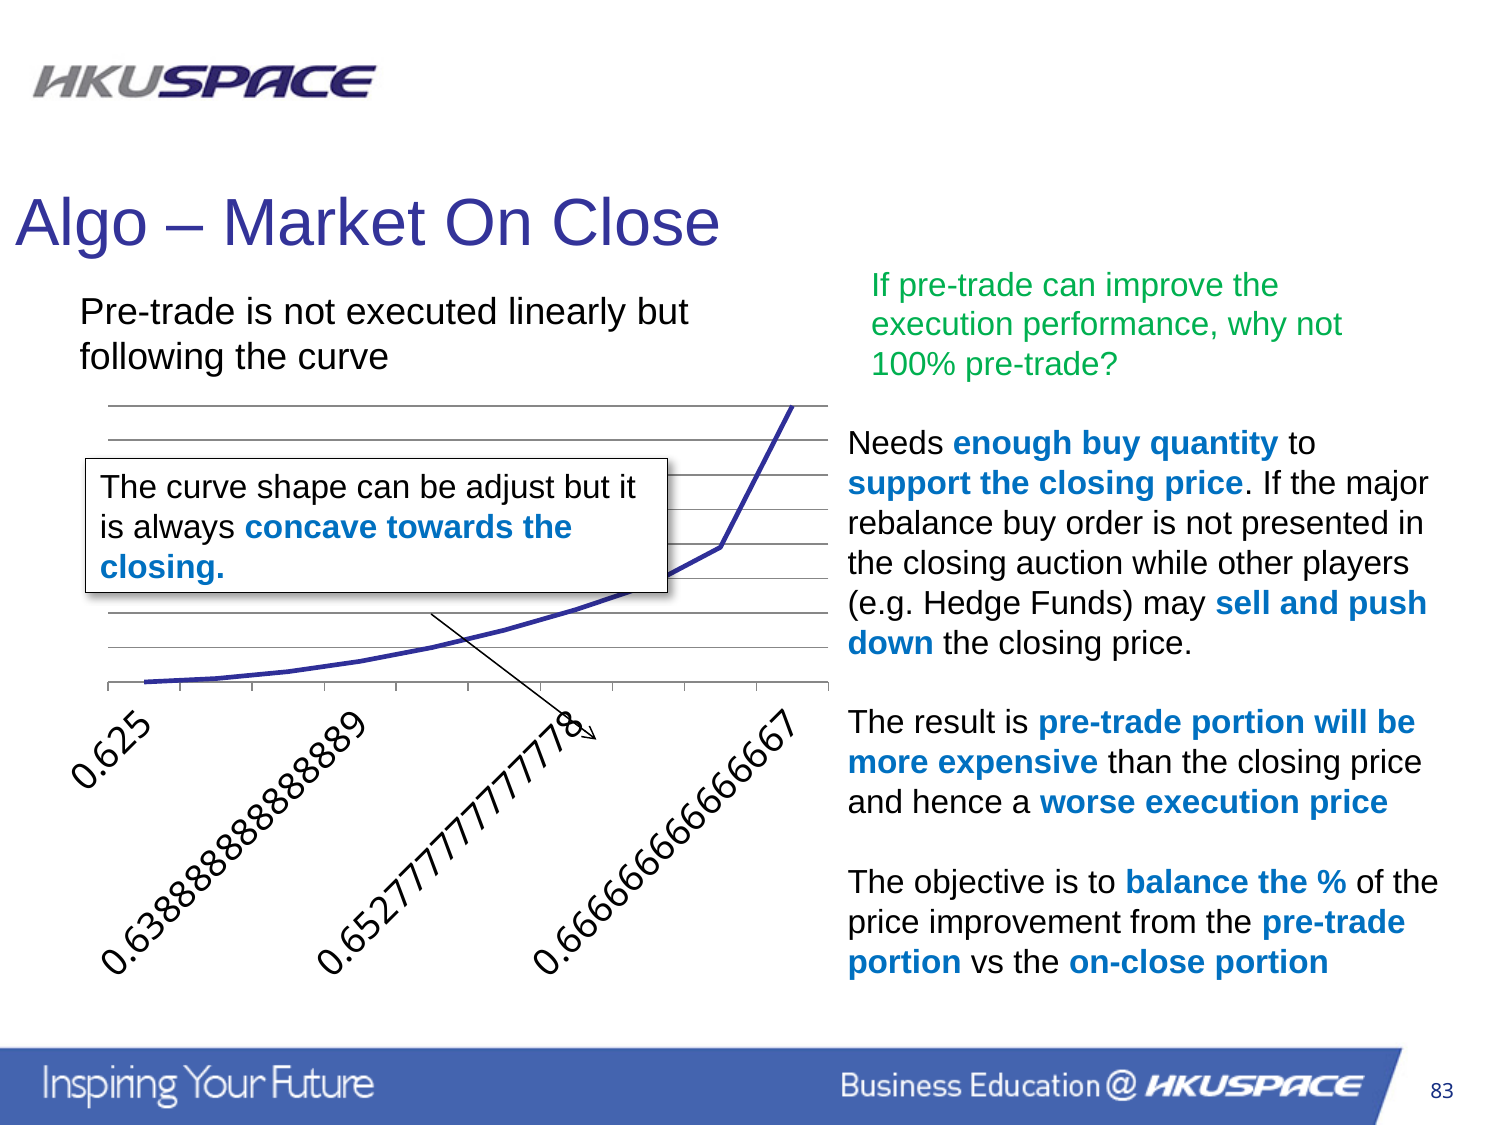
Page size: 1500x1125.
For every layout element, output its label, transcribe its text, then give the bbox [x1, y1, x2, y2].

picture [0, 0, 1500, 1125]
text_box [40, 393, 845, 1000]
title Algo – Market On Close [0, 101, 1325, 266]
slide_number 83 [1415, 1070, 1499, 1125]
text_box If pre-trade can improve the execution performance, why not 100% pre-trade? [856, 255, 1436, 430]
text_box Pre-trade is not executed linearly but following the curve [64, 279, 812, 384]
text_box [430, 613, 597, 740]
text_box Needs enough buy quantity to support the closing price. If the major rebalance buy order is not presented in the closing auction while other players (e.g. Hedge Funds) may sell and push down the closing price. The result is pre-trade portion will be more expensive than the closing price and hence a worse execution price The objective is to balance the % of the price improvement from the pre-trade portion vs the on-close portion [832, 413, 1459, 1028]
